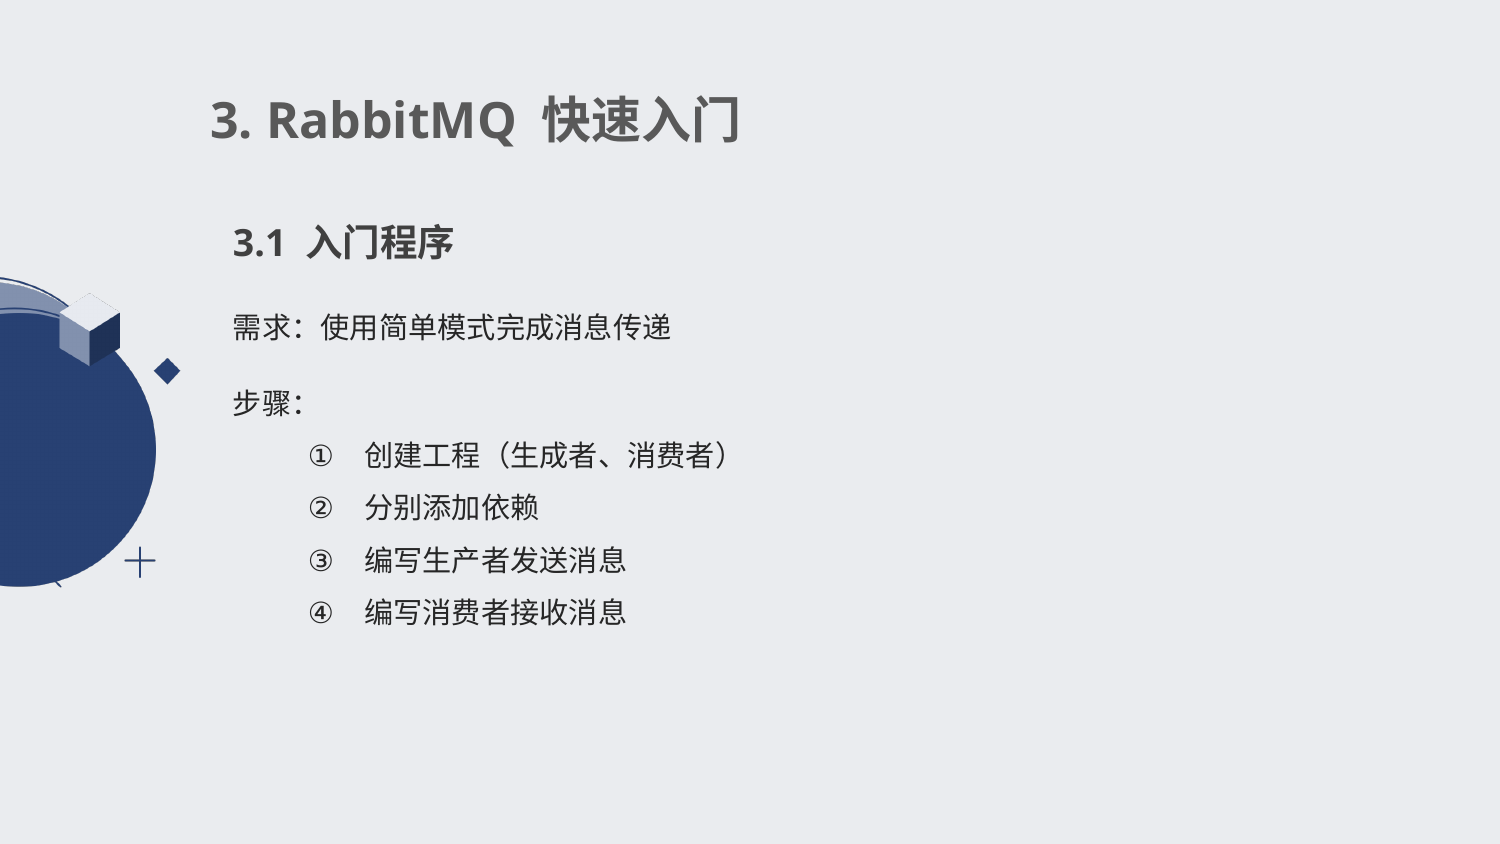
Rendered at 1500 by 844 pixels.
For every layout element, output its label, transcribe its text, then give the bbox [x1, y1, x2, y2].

text_box 需求：使用简单模式完成消息传递 [218, 284, 1305, 352]
text_box 3. RabbitMQ 快速入门 [199, 55, 1083, 189]
text_box 步骤： 创建工程（生成者、消费者） 分别添加依赖 编写生产者发送消息 编写消费者接收消息 [218, 360, 1305, 638]
text_box 3.1 入门程序 [218, 188, 1305, 271]
picture [0, 171, 445, 672]
